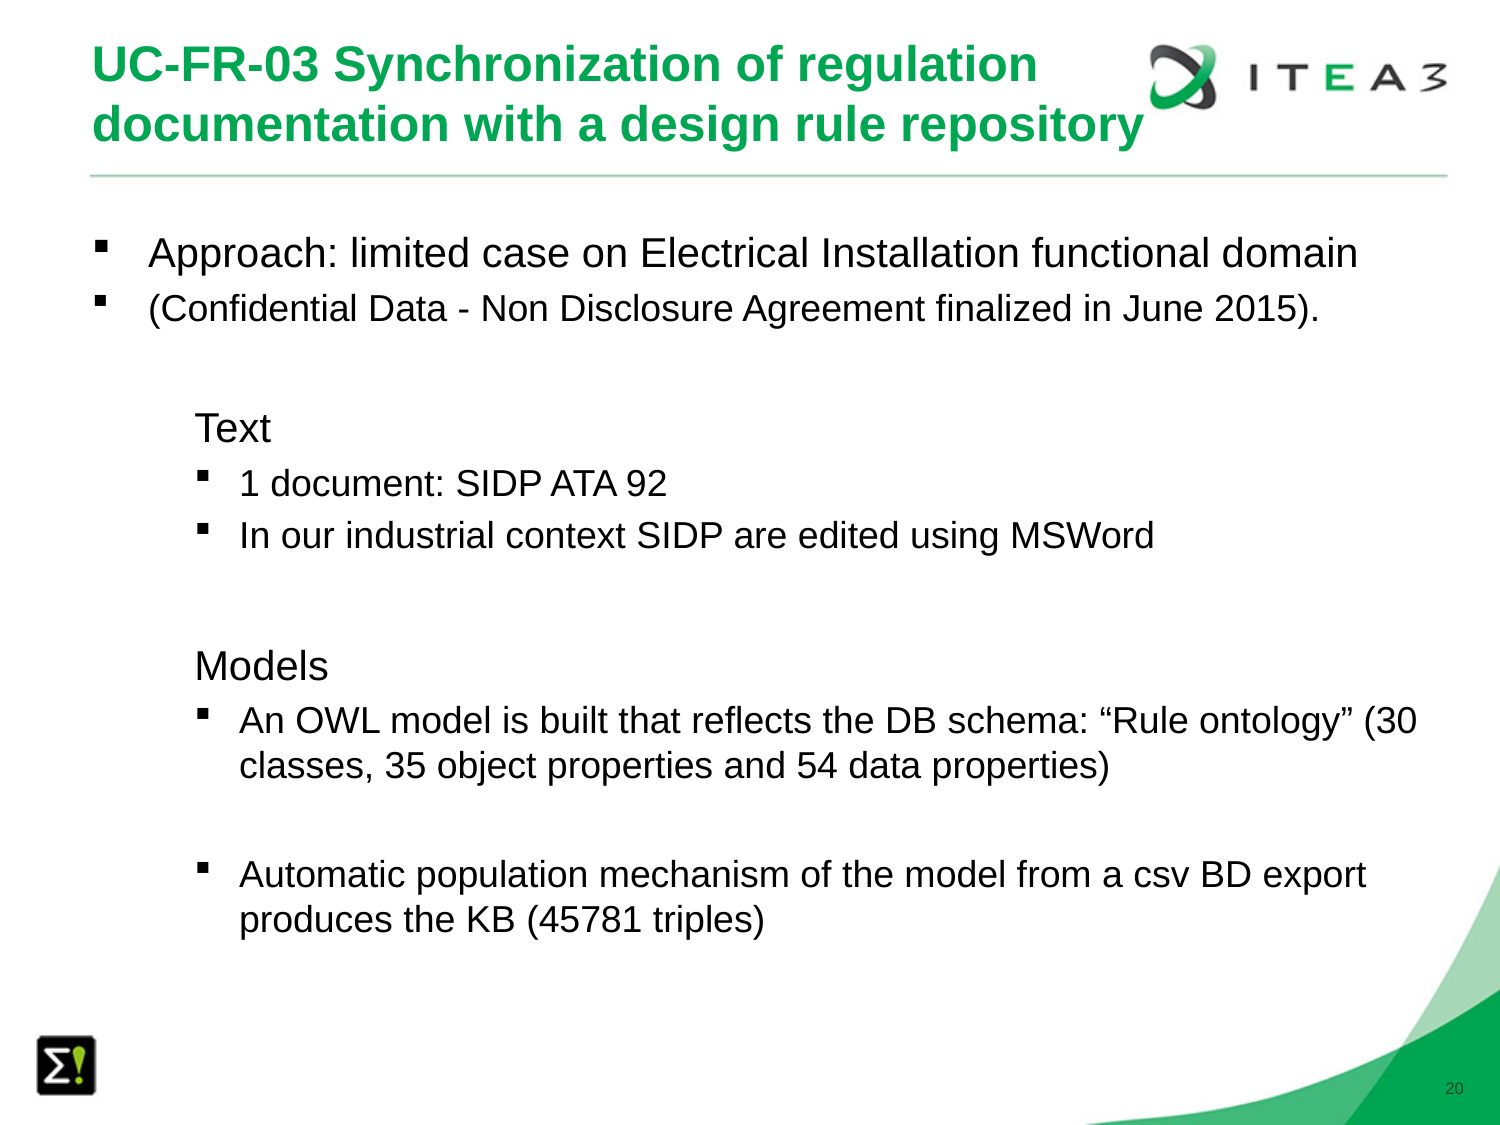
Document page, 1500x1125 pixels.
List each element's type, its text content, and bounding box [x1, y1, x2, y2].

list Approach: limited case on Electrical Installation functional domain (Confidential Data - Non Disclosure Agreement finalized in June 2015). Text 1 document: SIDP ATA 92 In our industrial context SIDP are edited using MSWord Models An OWL model is built that reflects the DB schema: “Rule ontology” (30 classes, 35 object properties and 54 data properties) Automatic population mechanism of the model from a csv BD export produces the KB (45781 triples) [76, 218, 1447, 1046]
picture [0, 0, 1500, 1125]
title UC-FR-03 Synchronization of regulation documentation with a design rule repository [76, 23, 1188, 160]
